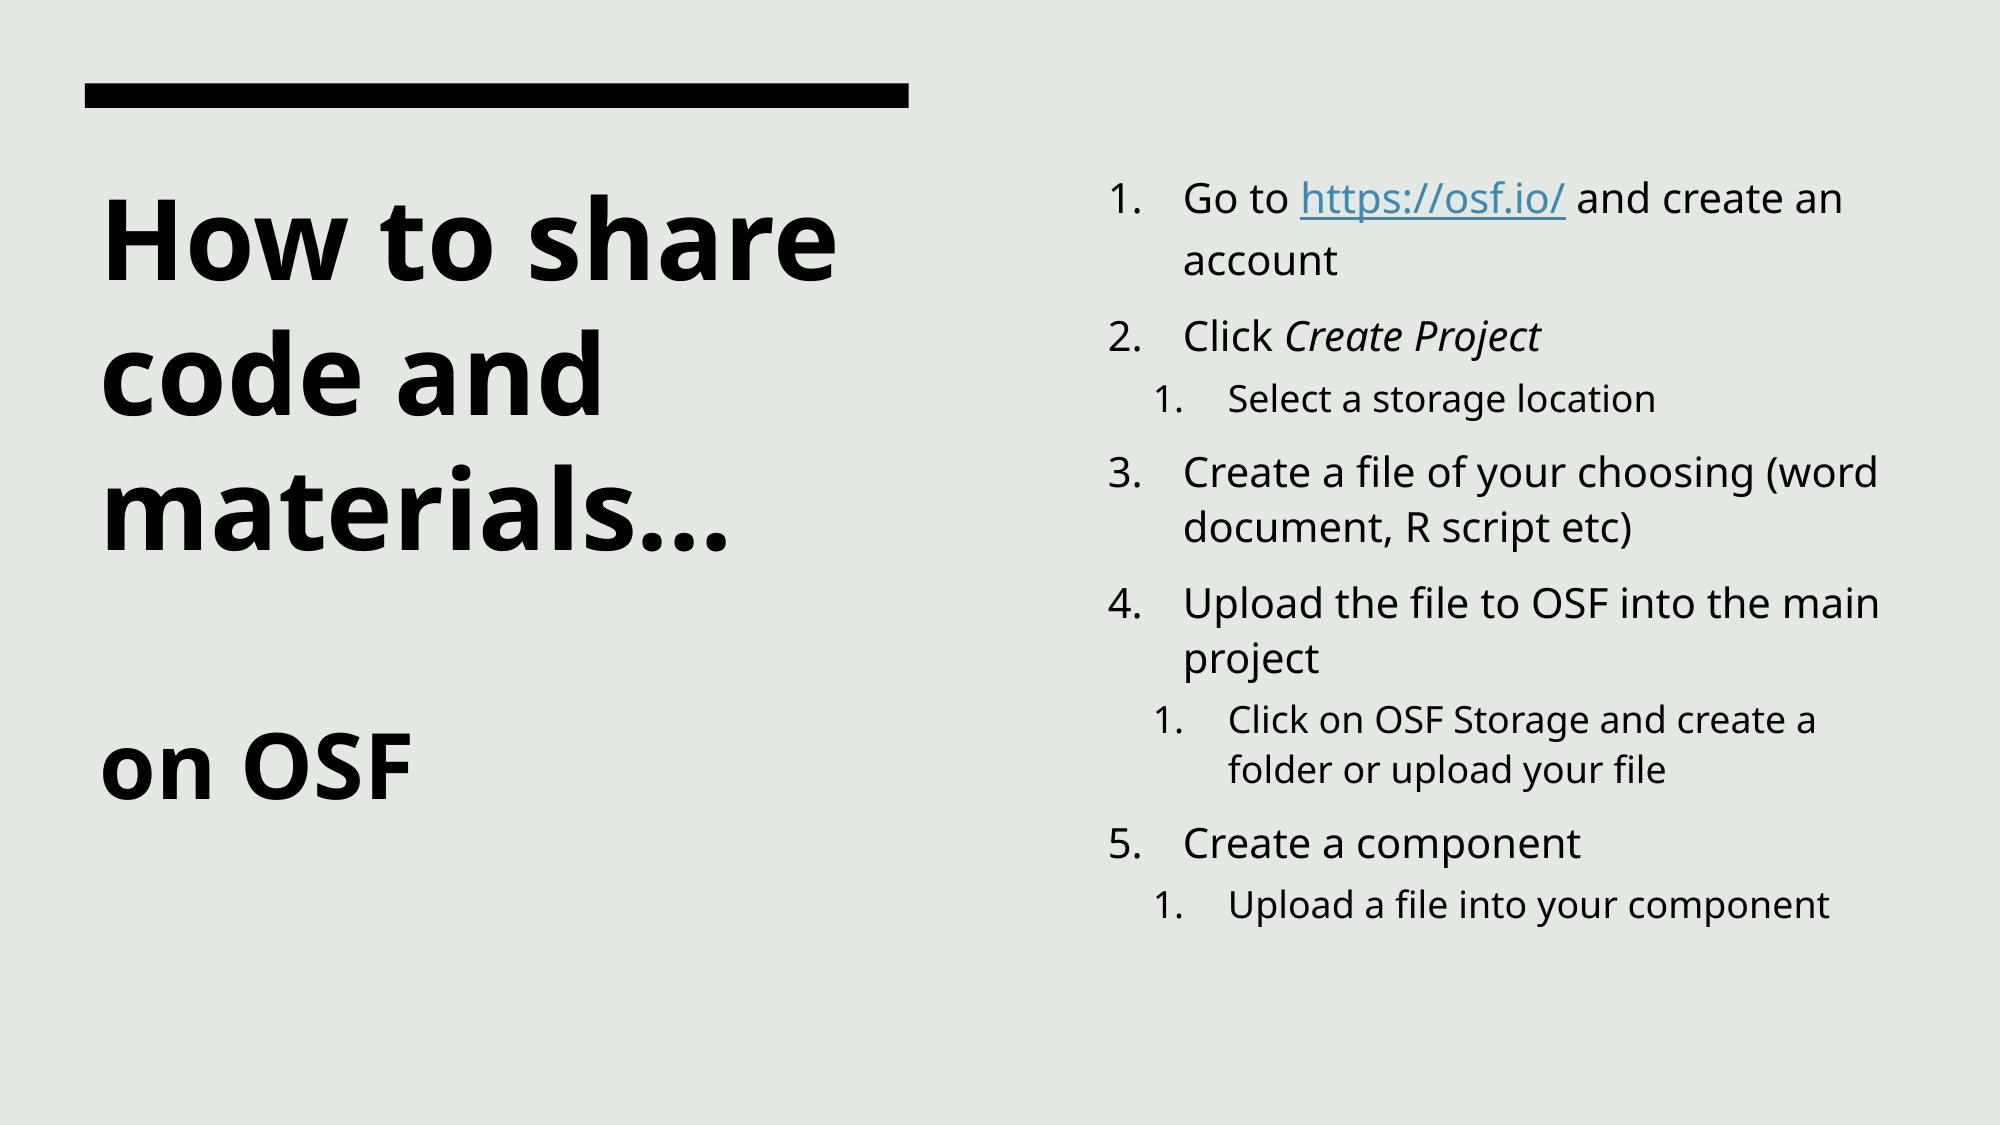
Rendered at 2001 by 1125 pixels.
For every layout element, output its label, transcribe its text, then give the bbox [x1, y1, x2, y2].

list Go to https://osf.io/ and create an account Click Create Project Select a storage location Create a file of your choosing (word document, R script etc) Upload the file to OSF into the main project Click on OSF Storage and create a folder or upload your file Create a component Upload a file into your component [1092, 158, 1917, 958]
title How to share code and materials… on OSF [84, 160, 909, 960]
